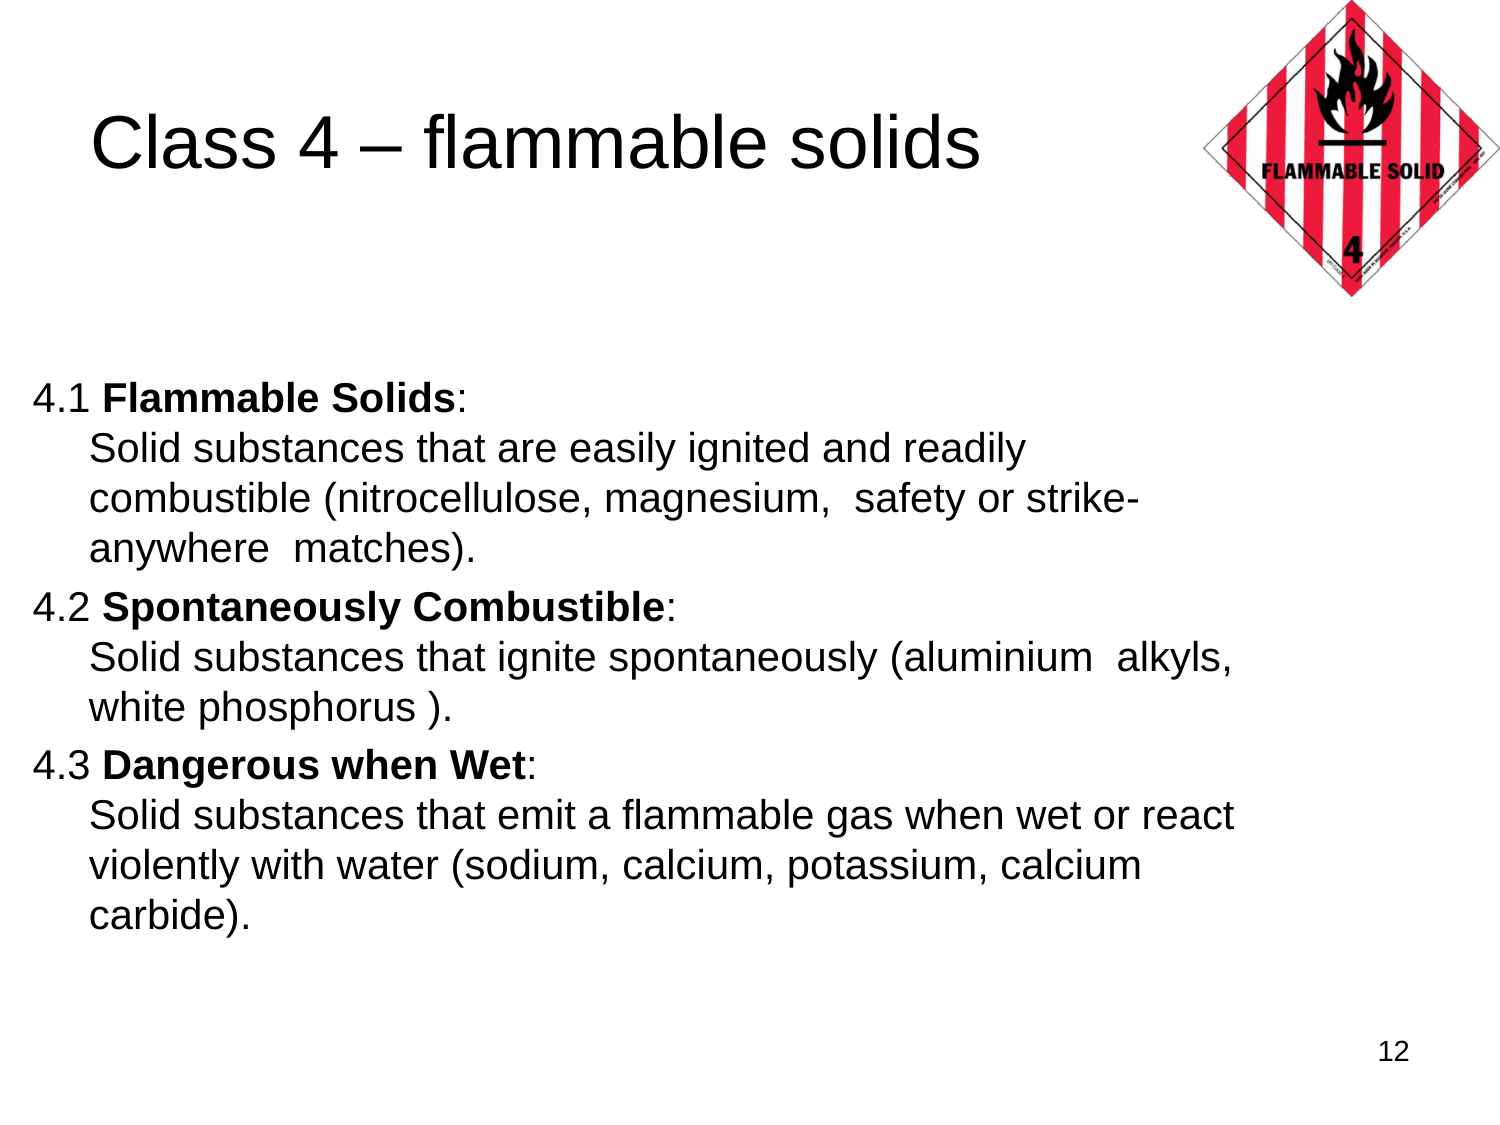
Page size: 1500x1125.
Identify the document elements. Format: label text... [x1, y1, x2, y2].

slide_number 12 [1074, 1024, 1425, 1103]
list 4.1 Flammable Solids: Solid substances that are easily ignited and readily combustible (nitrocellulose, magnesium, safety or strike-anywhere matches). 4.2 Spontaneously Combustible: Solid substances that ignite spontaneously (aluminium alkyls, white phosphorus ). 4.3 Dangerous when Wet: Solid substances that emit a flammable gas when wet or react violently with water (sodium, calcium, potassium, calcium carbide). [17, 363, 1274, 1107]
picture [1202, 0, 1500, 298]
title Class 4 – flammable solids [74, 44, 1197, 233]
